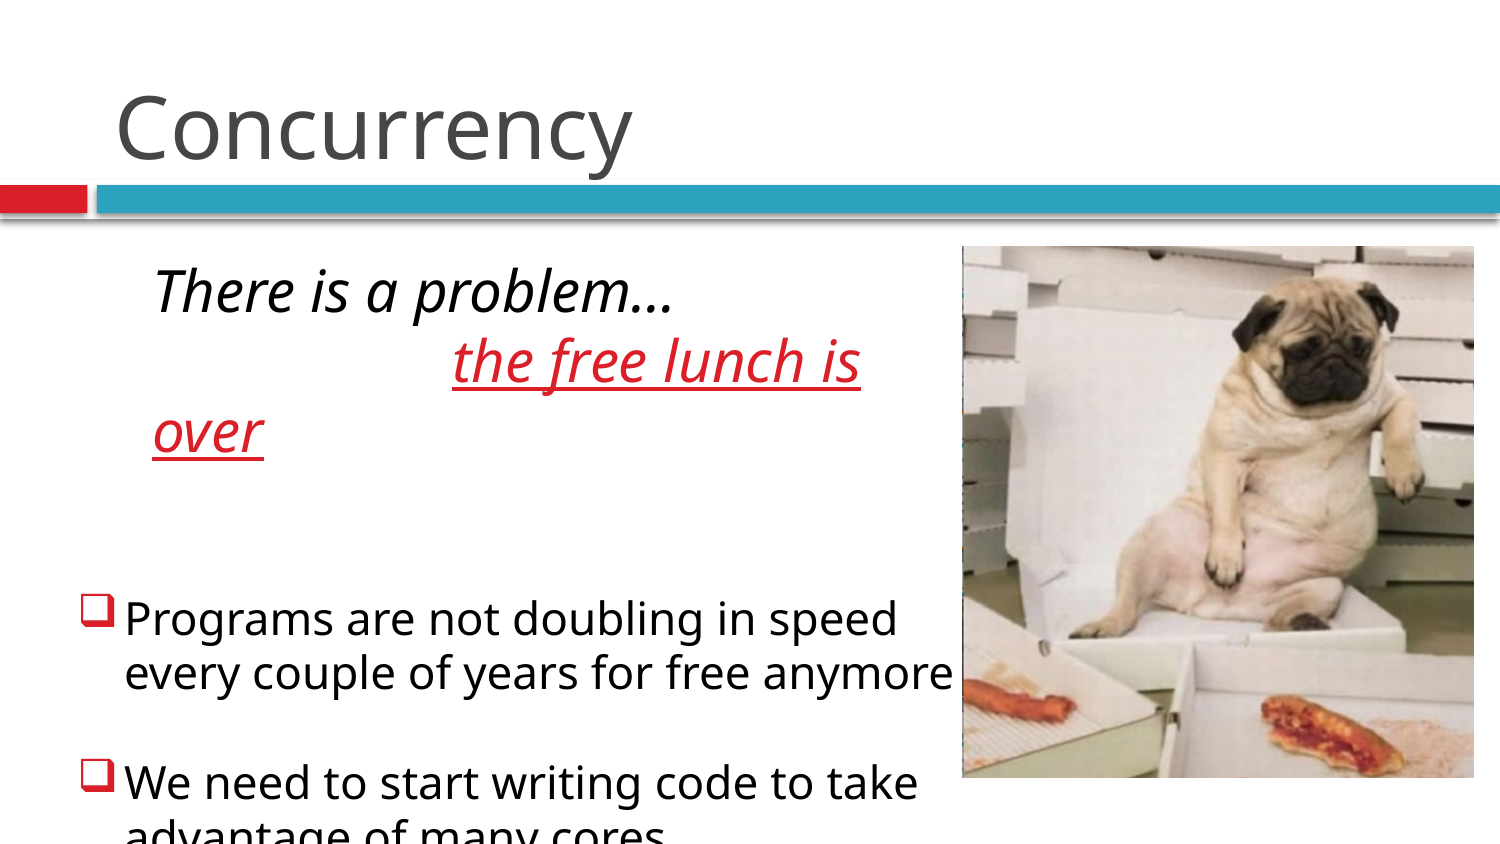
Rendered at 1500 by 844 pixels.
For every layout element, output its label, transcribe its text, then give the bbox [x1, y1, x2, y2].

text_box There is a problem… the free lunch is over Programs are not doubling in speed every couple of years for free anymore We need to start writing code to take advantage of many cores [62, 246, 1000, 844]
title Concurrency [99, 19, 1438, 185]
picture [962, 246, 1474, 779]
